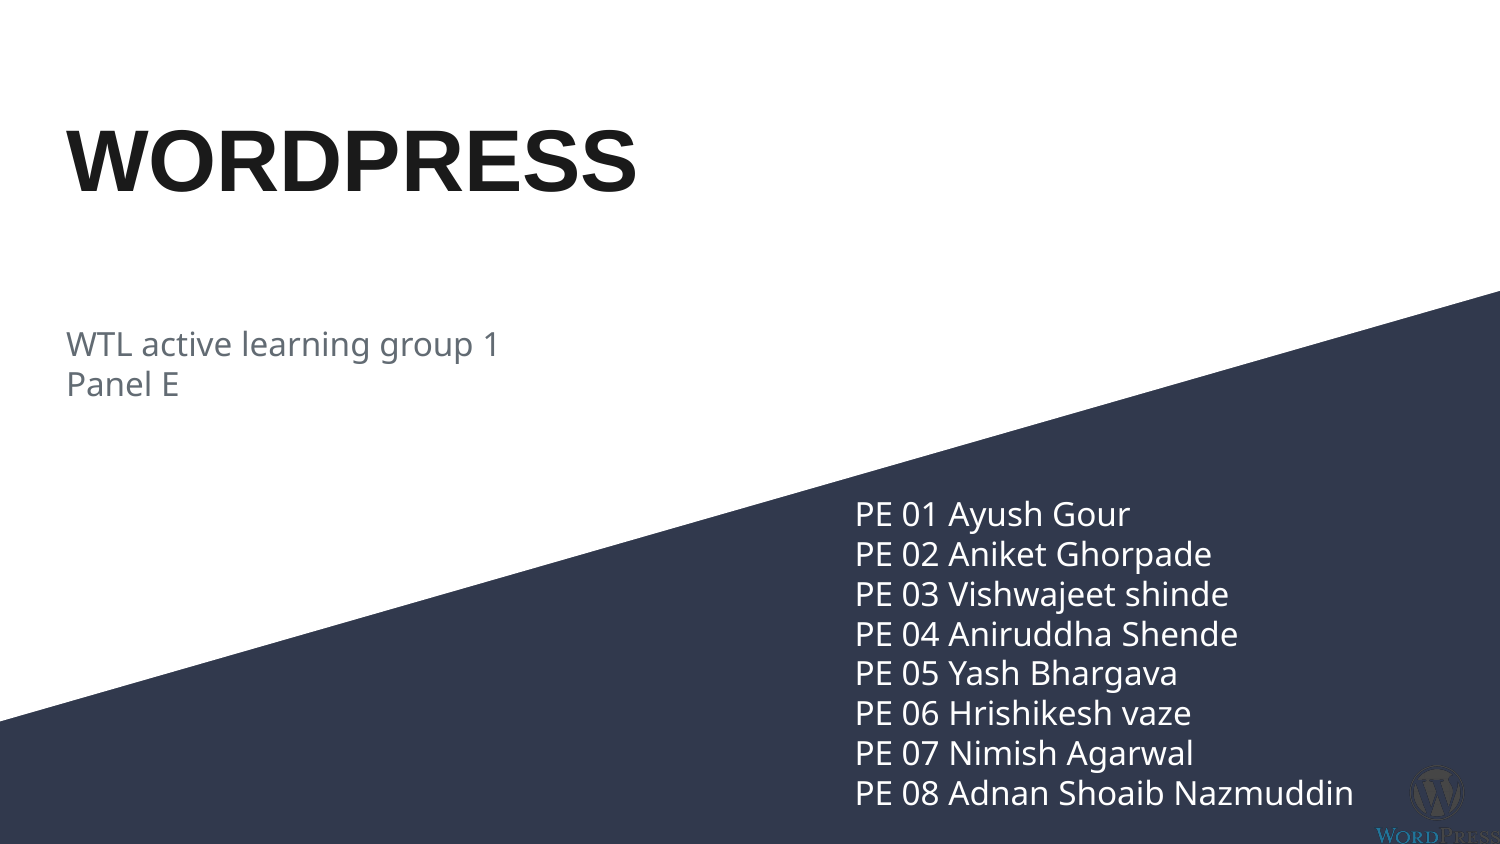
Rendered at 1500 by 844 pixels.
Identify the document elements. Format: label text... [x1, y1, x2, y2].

picture [1374, 765, 1500, 844]
title WORDPRESS [51, 88, 1449, 299]
text_box PE 01 Ayush Gour PE 02 Aniket Ghorpade PE 03 Vishwajeet shinde PE 04 Aniruddha Shende PE 05 Yash Bhargava PE 06 Hrishikesh vaze PE 07 Nimish Agarwal PE 08 Adnan Shoaib Nazmuddin [839, 477, 1473, 844]
subtitle WTL active learning group 1 Panel E [51, 308, 748, 430]
